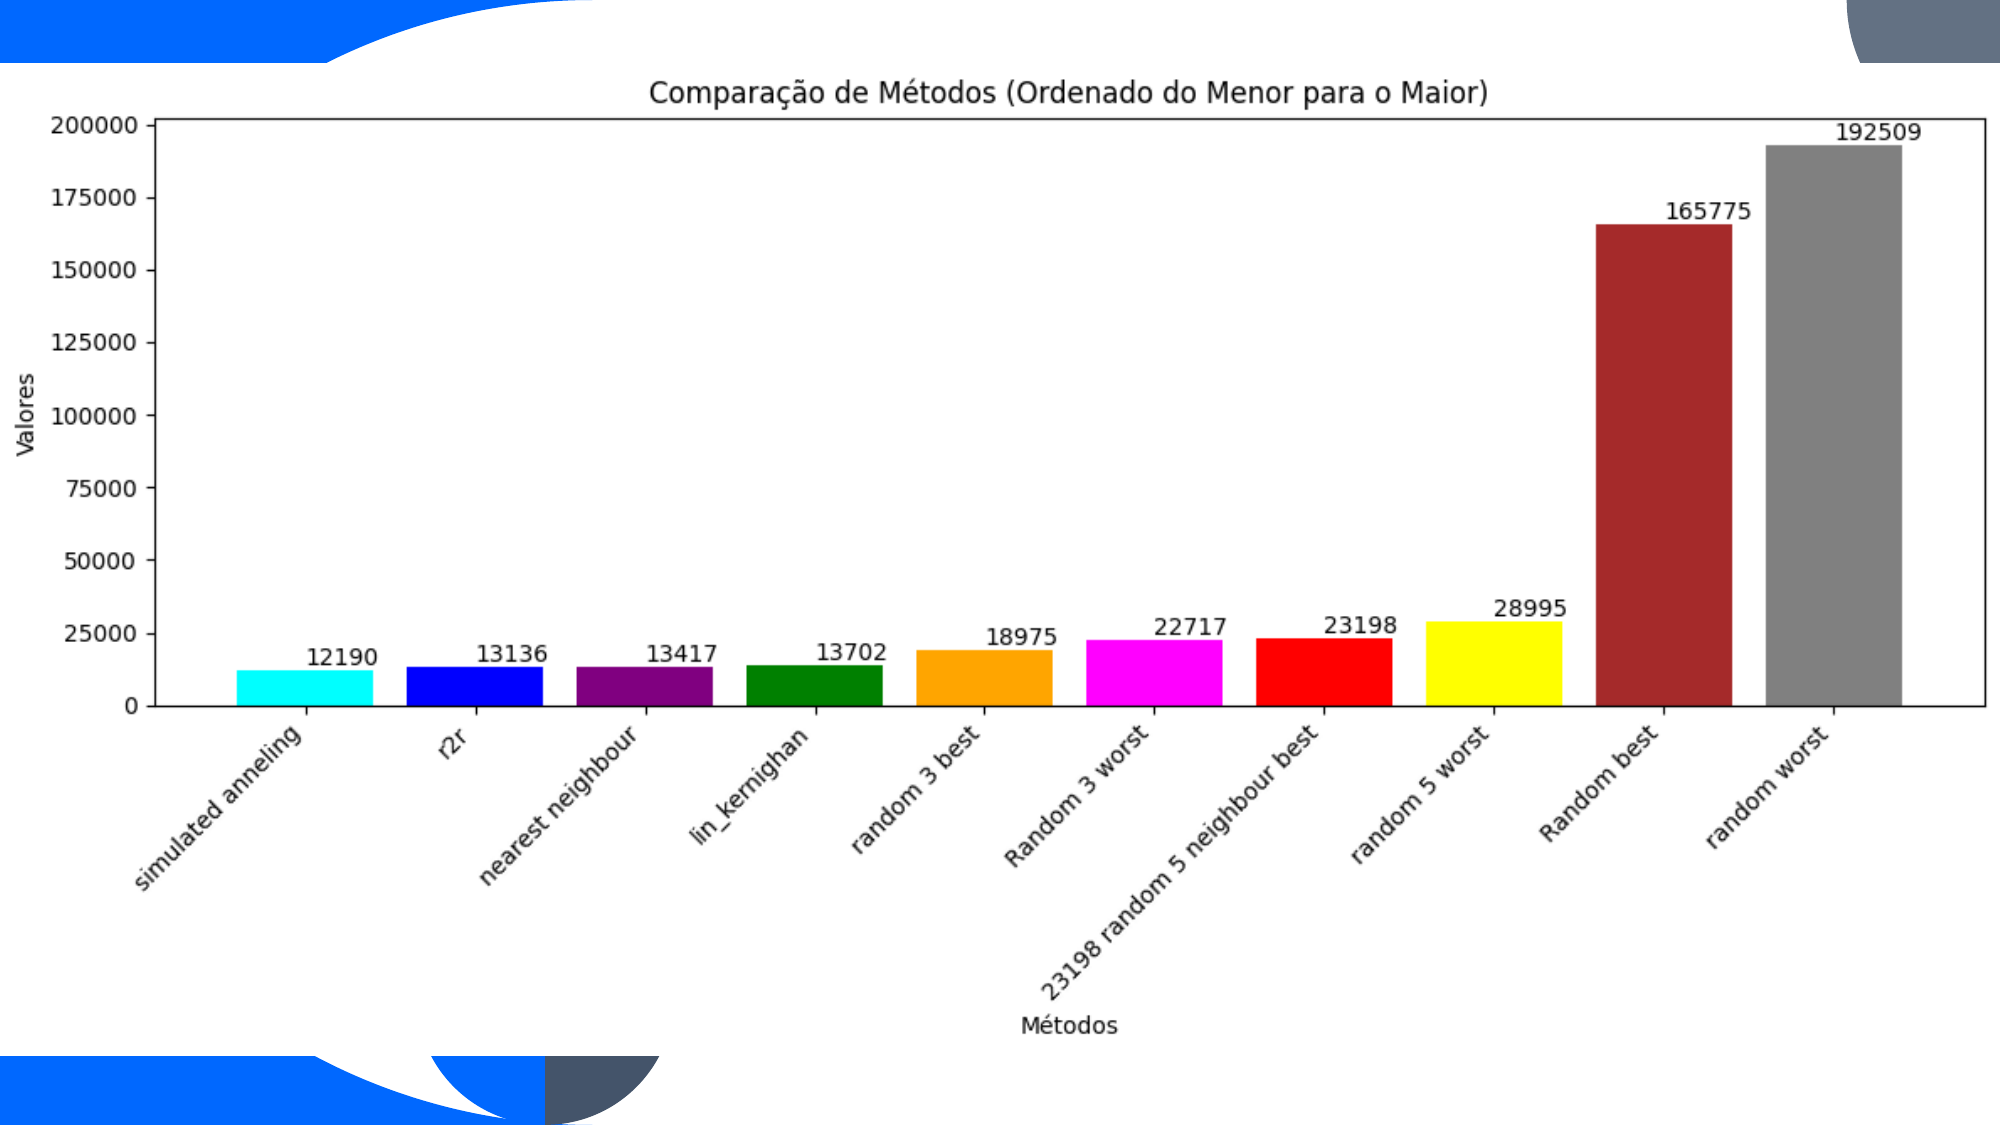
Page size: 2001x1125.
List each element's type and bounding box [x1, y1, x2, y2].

picture [0, 63, 2000, 1056]
